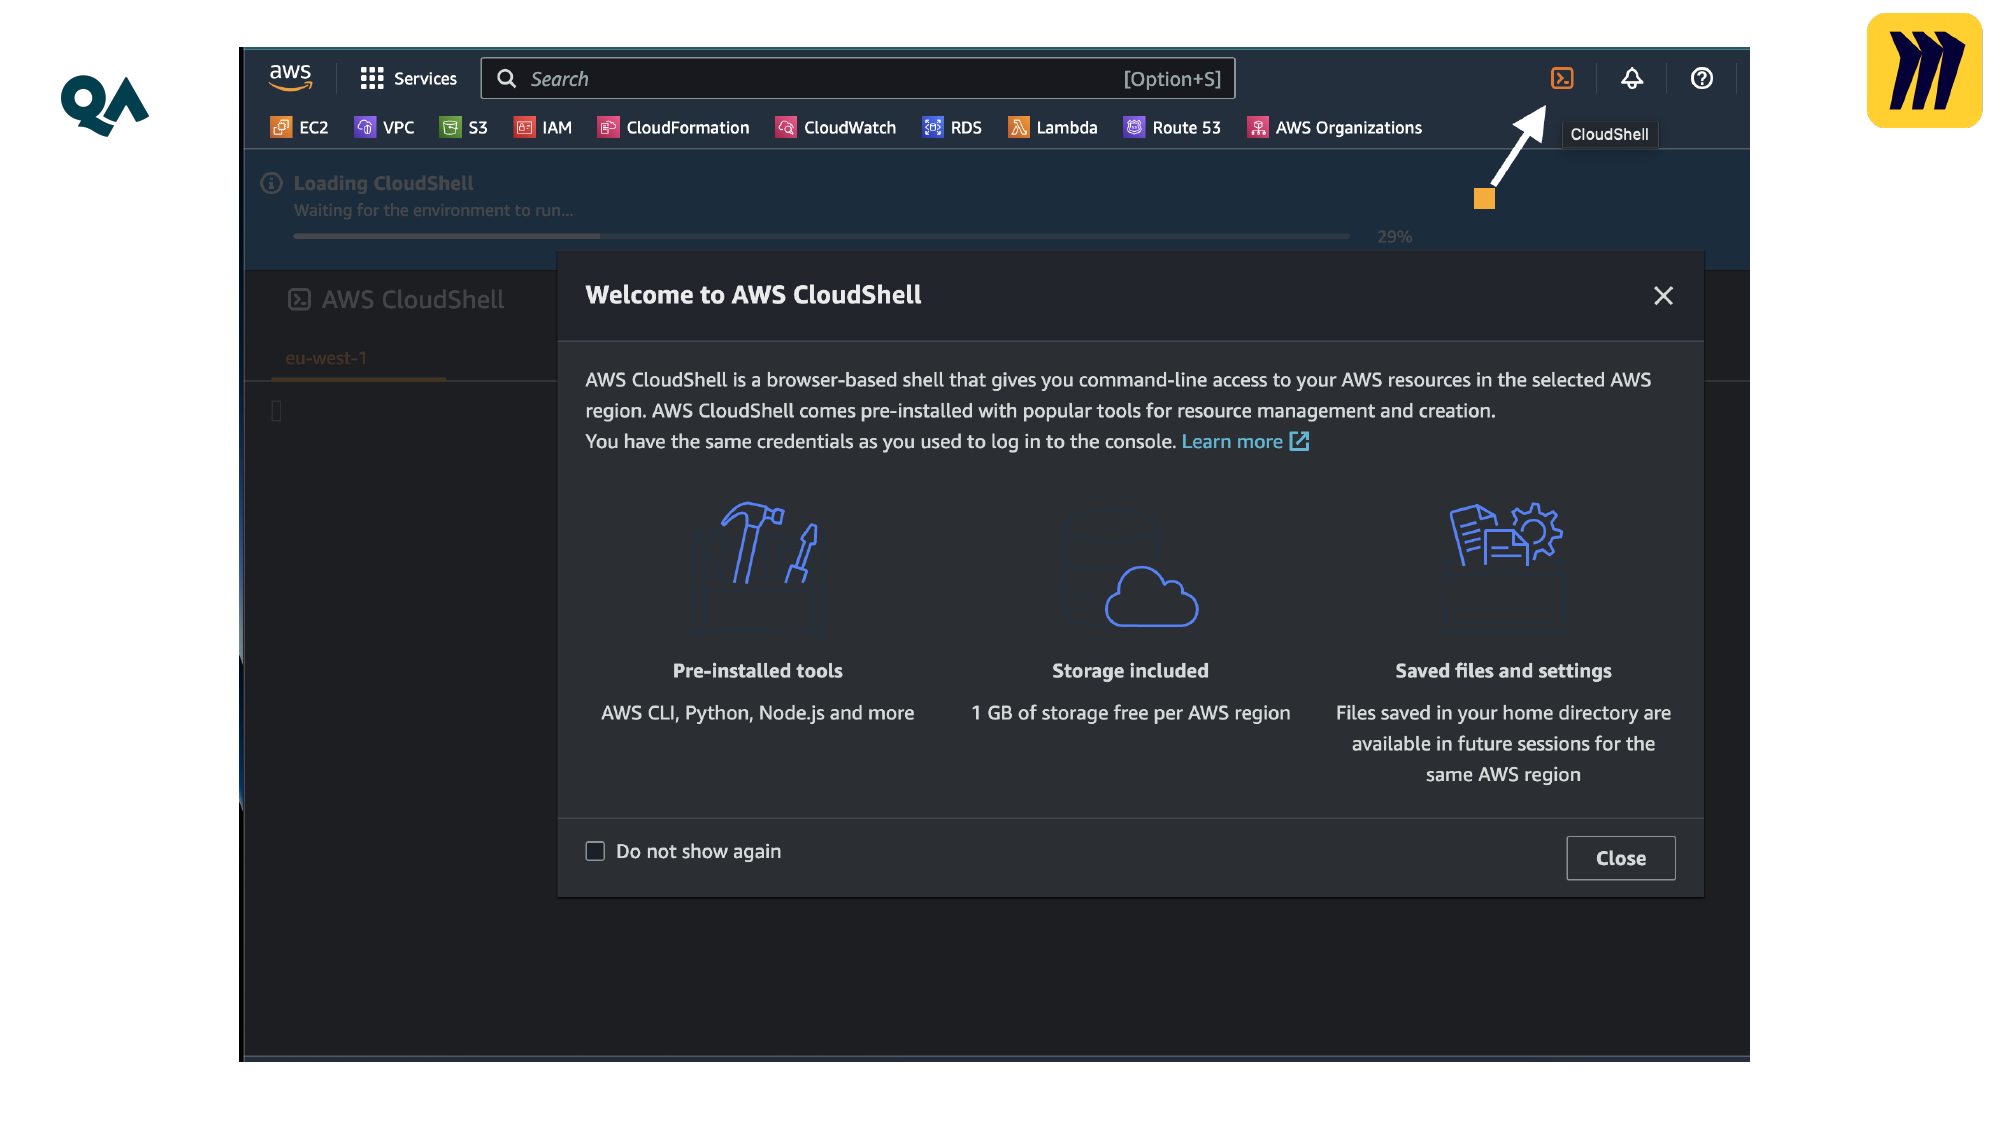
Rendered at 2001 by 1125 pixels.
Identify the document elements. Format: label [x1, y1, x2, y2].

picture [1867, 12, 1983, 128]
picture [44, 61, 166, 148]
picture [239, 47, 1750, 1062]
